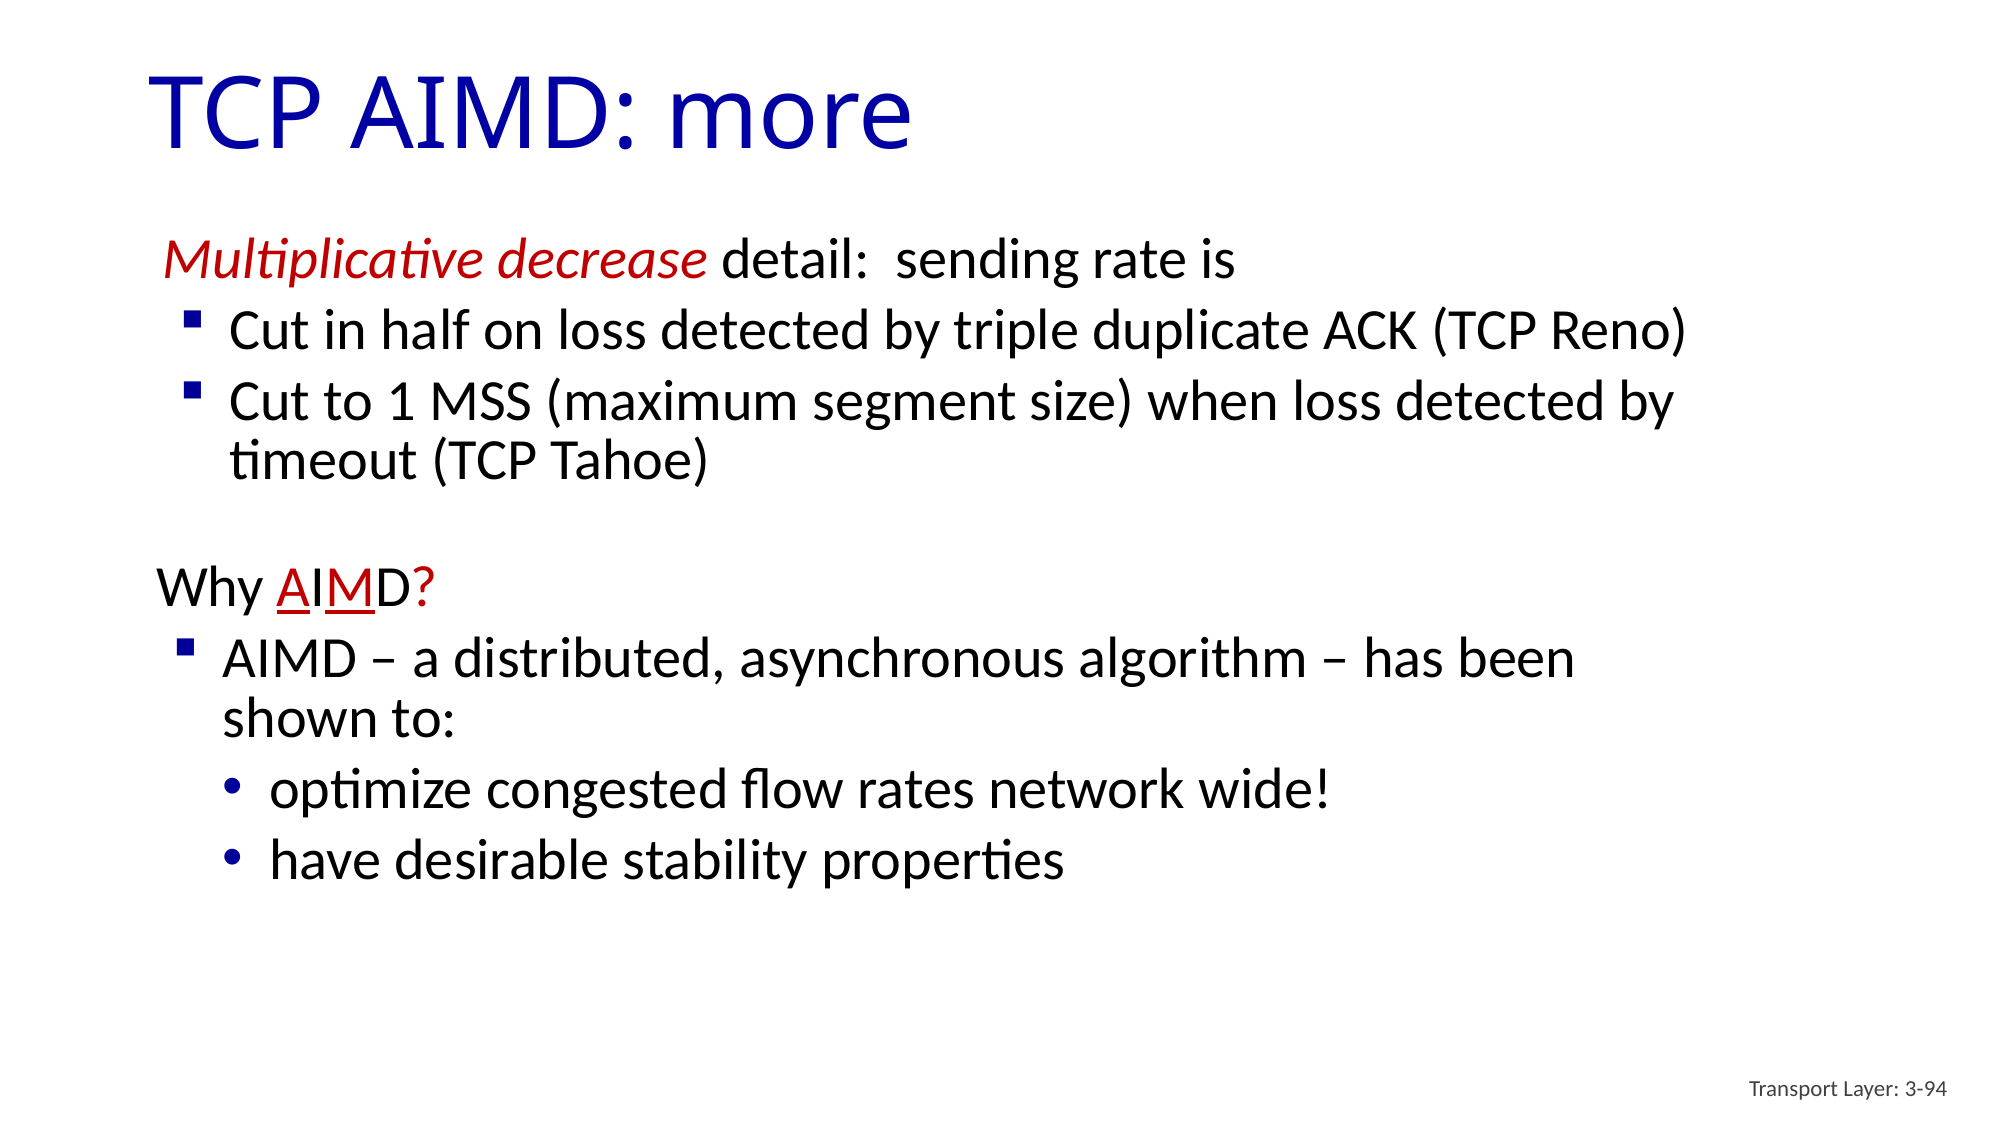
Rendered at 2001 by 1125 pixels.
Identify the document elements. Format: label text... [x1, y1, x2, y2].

text_box Multiplicative decrease detail: sending rate is Cut in half on loss detected by triple duplicate ACK (TCP Reno) Cut to 1 MSS (maximum segment size) when loss detected by timeout (TCP Tahoe) [147, 223, 1764, 514]
slide_number Transport Layer: 3-94 [1512, 1056, 1963, 1117]
title TCP AIMD: more [133, 42, 2000, 190]
text_box Why AIMD? AIMD – a distributed, asynchronous algorithm – has been shown to: optimize congested flow rates network wide! have desirable stability properties [141, 551, 1757, 842]
